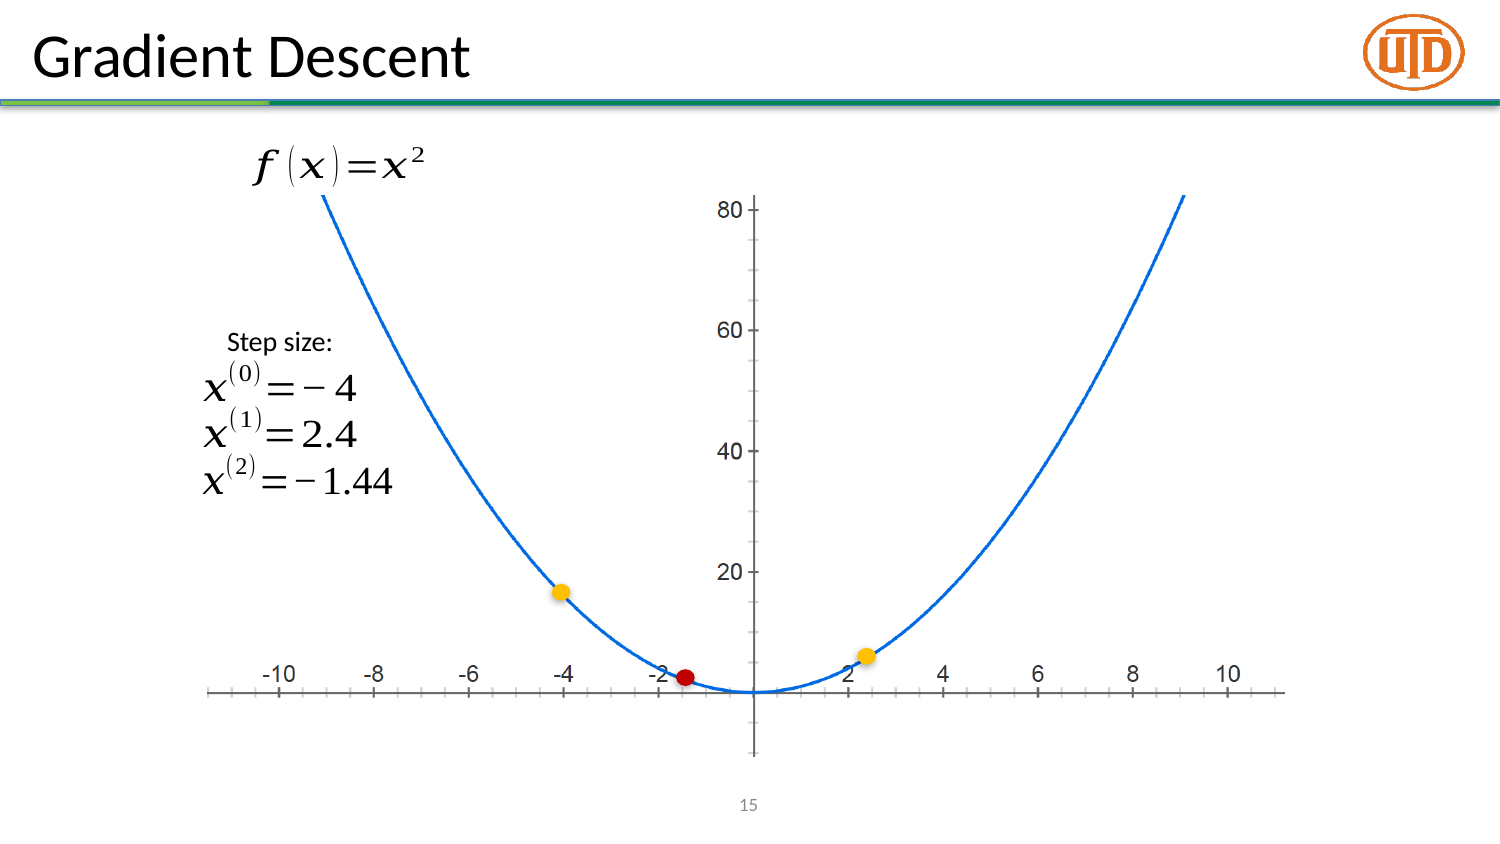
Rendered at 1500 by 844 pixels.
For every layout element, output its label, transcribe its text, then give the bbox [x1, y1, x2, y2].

picture [206, 195, 1285, 757]
slide_number 15 [676, 781, 822, 827]
title Gradient Descent [17, 11, 1472, 93]
